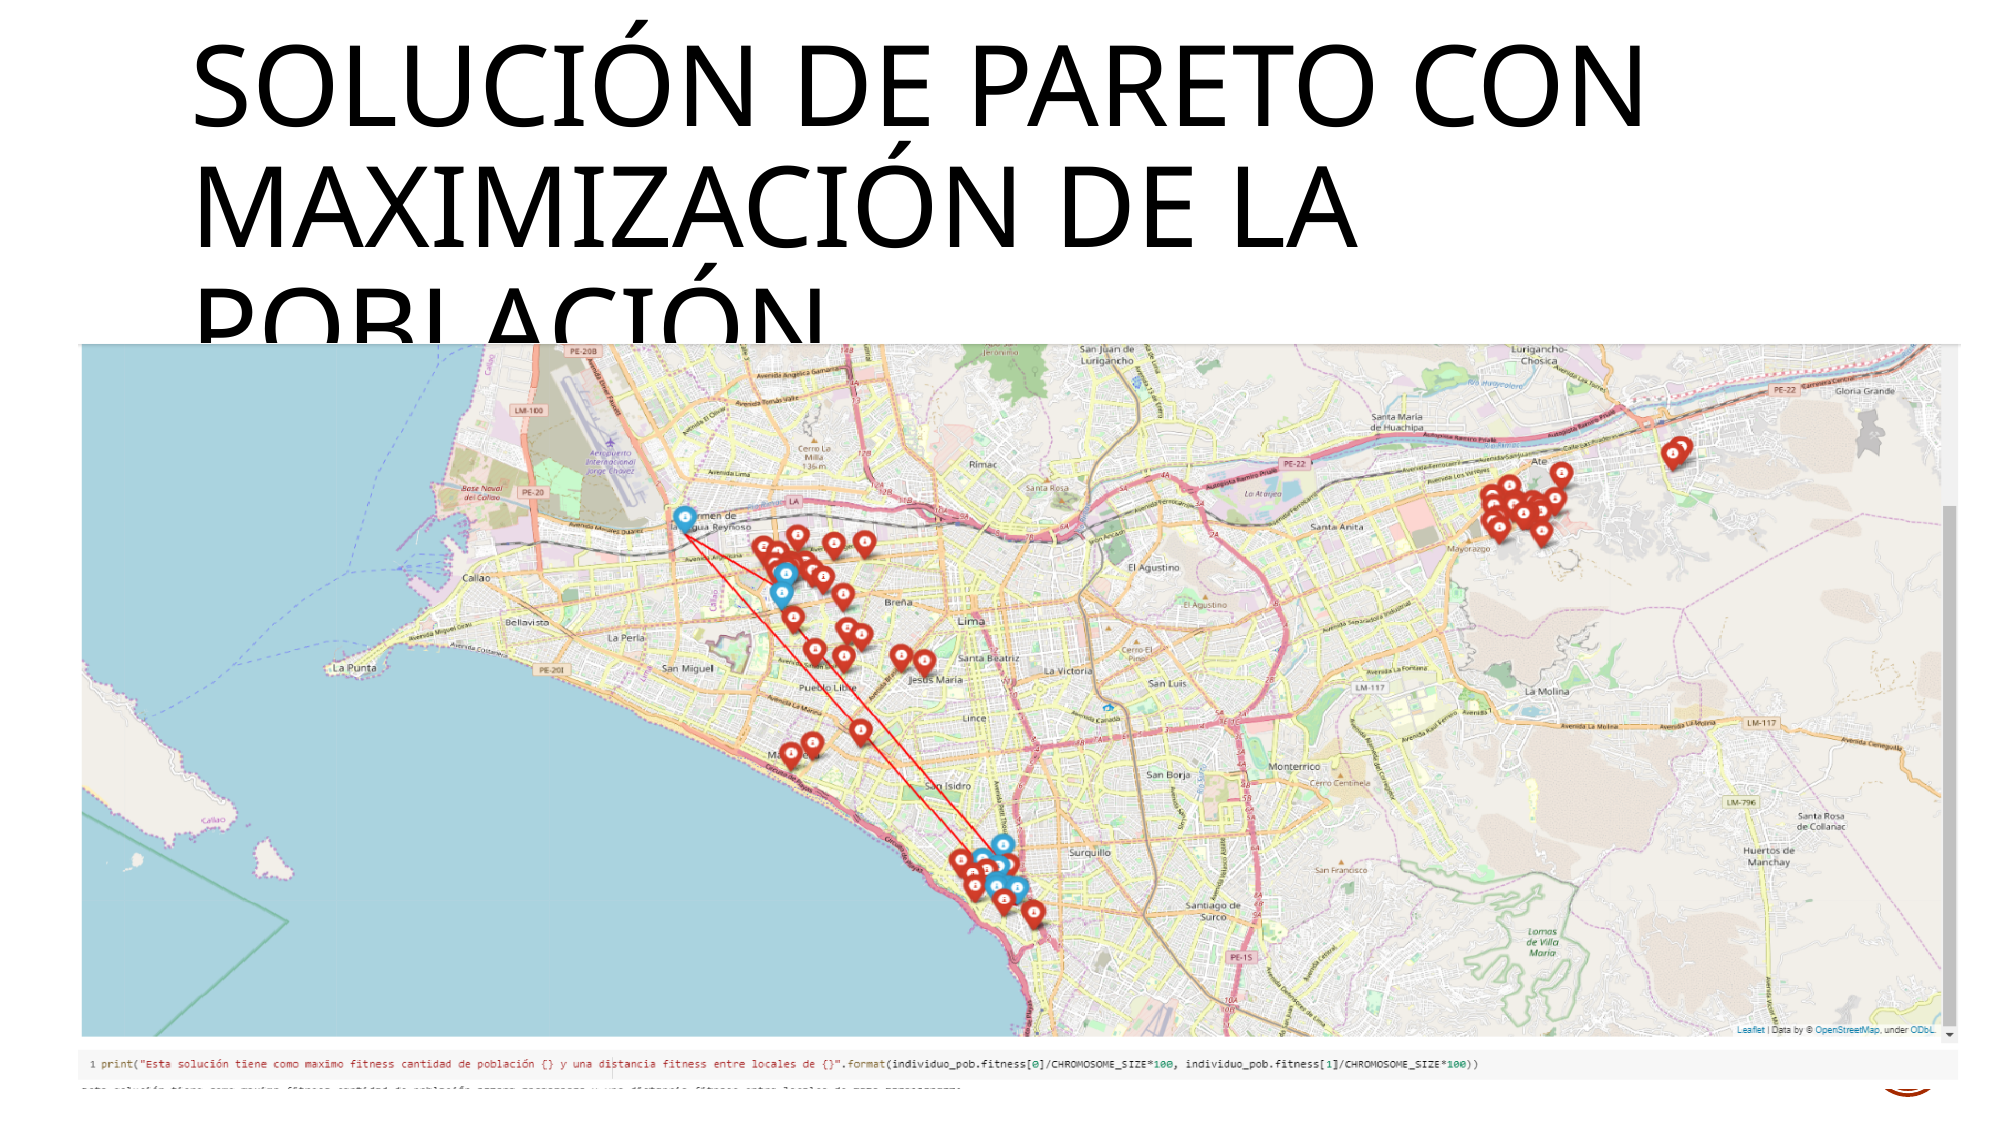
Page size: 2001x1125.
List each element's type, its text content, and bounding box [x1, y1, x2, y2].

title Solución de Pareto con maximización de la población [175, 79, 1826, 342]
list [80, 344, 1959, 1086]
